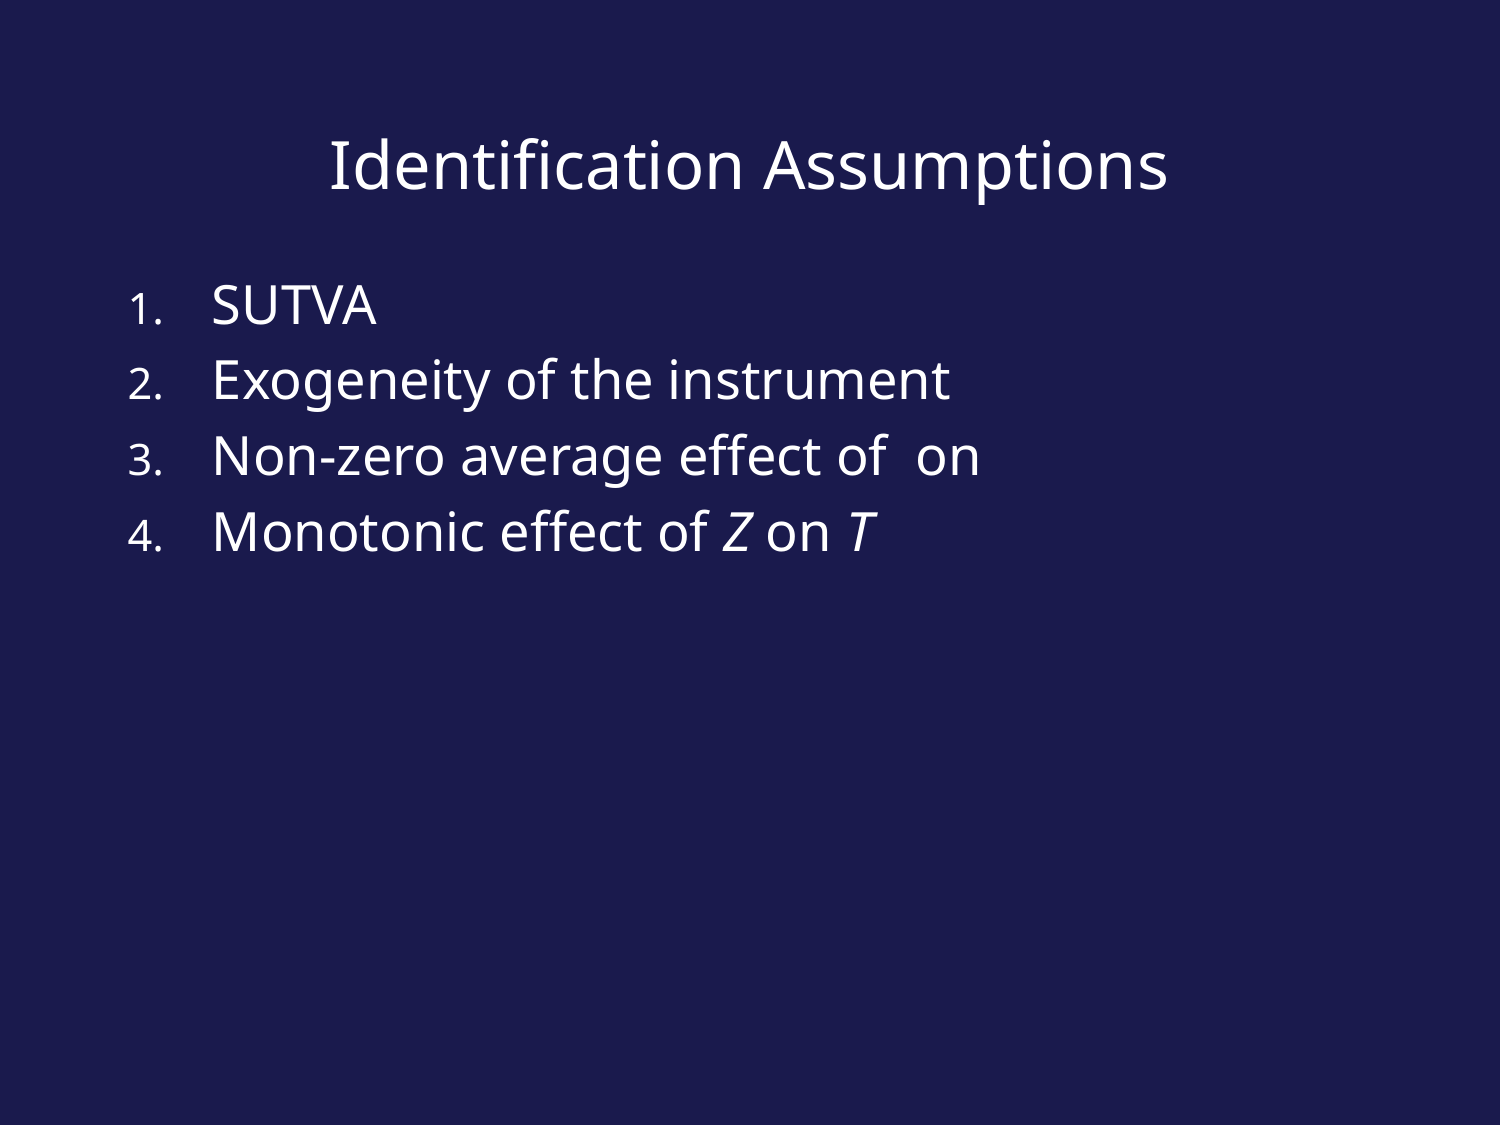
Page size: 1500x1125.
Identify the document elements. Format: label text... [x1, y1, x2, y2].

title Identification Assumptions [112, 99, 1388, 225]
